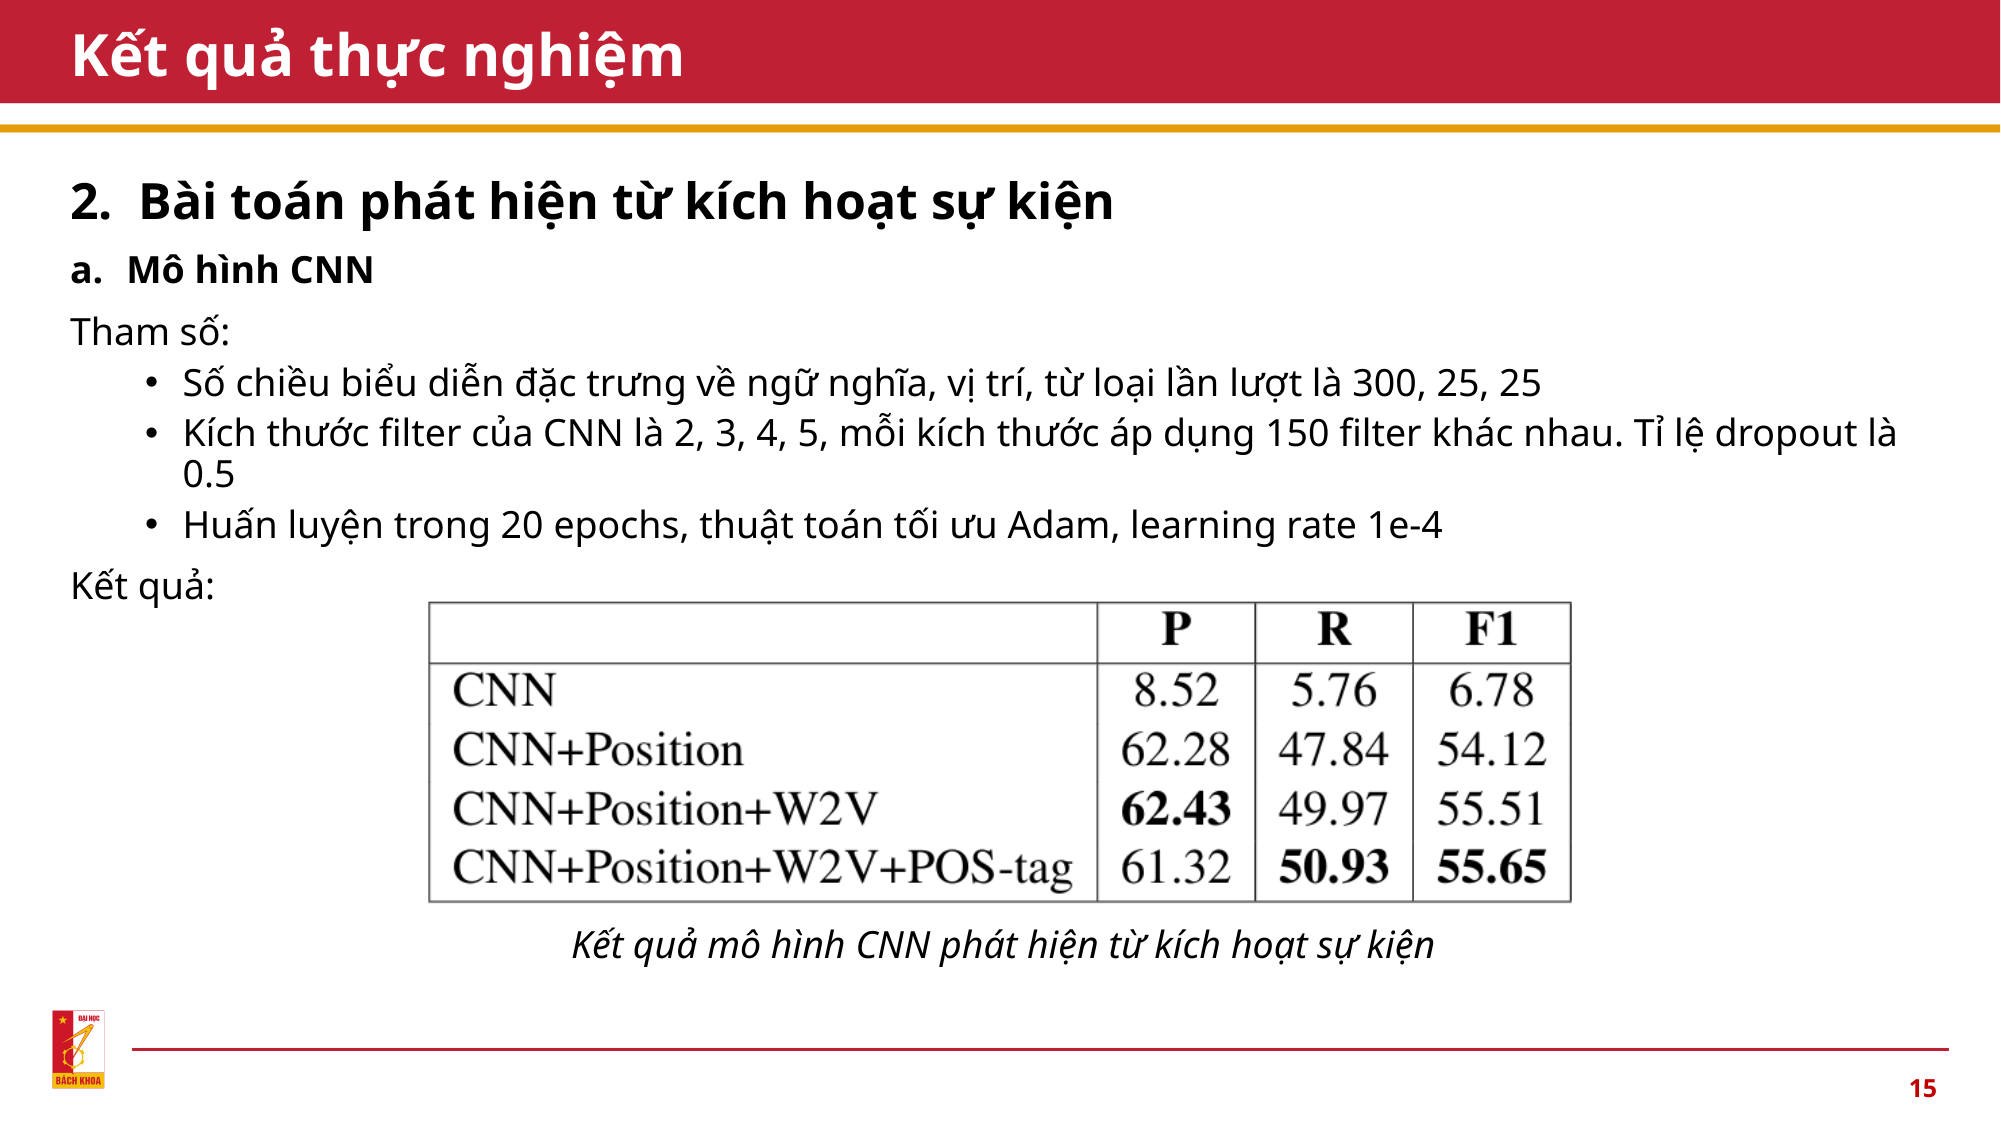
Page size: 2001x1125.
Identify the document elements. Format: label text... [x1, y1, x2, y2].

picture [0, 0, 2001, 1125]
title Kết quả thực nghiệm [55, 18, 1945, 90]
list 2. Bài toán phát hiện từ kích hoạt sự kiện Mô hình CNN Tham số: Số chiều biểu diễn đặc trưng về ngữ nghĩa, vị trí, từ loại lần lượt là 300, 25, 25 Kích thước filter của CNN là 2, 3, 4, 5, mỗi kích thước áp dụng 150 filter khác nhau. Tỉ lệ dropout là 0.5 Huấn luyện trong 20 epochs, thuật toán tối ưu Adam, learning rate 1e-4 Kết quả: [55, 169, 1953, 588]
slide_number 15 [1502, 1065, 1953, 1125]
text_box Kết quả mô hình CNN phát hiện từ kích hoạt sự kiện [556, 914, 1452, 974]
